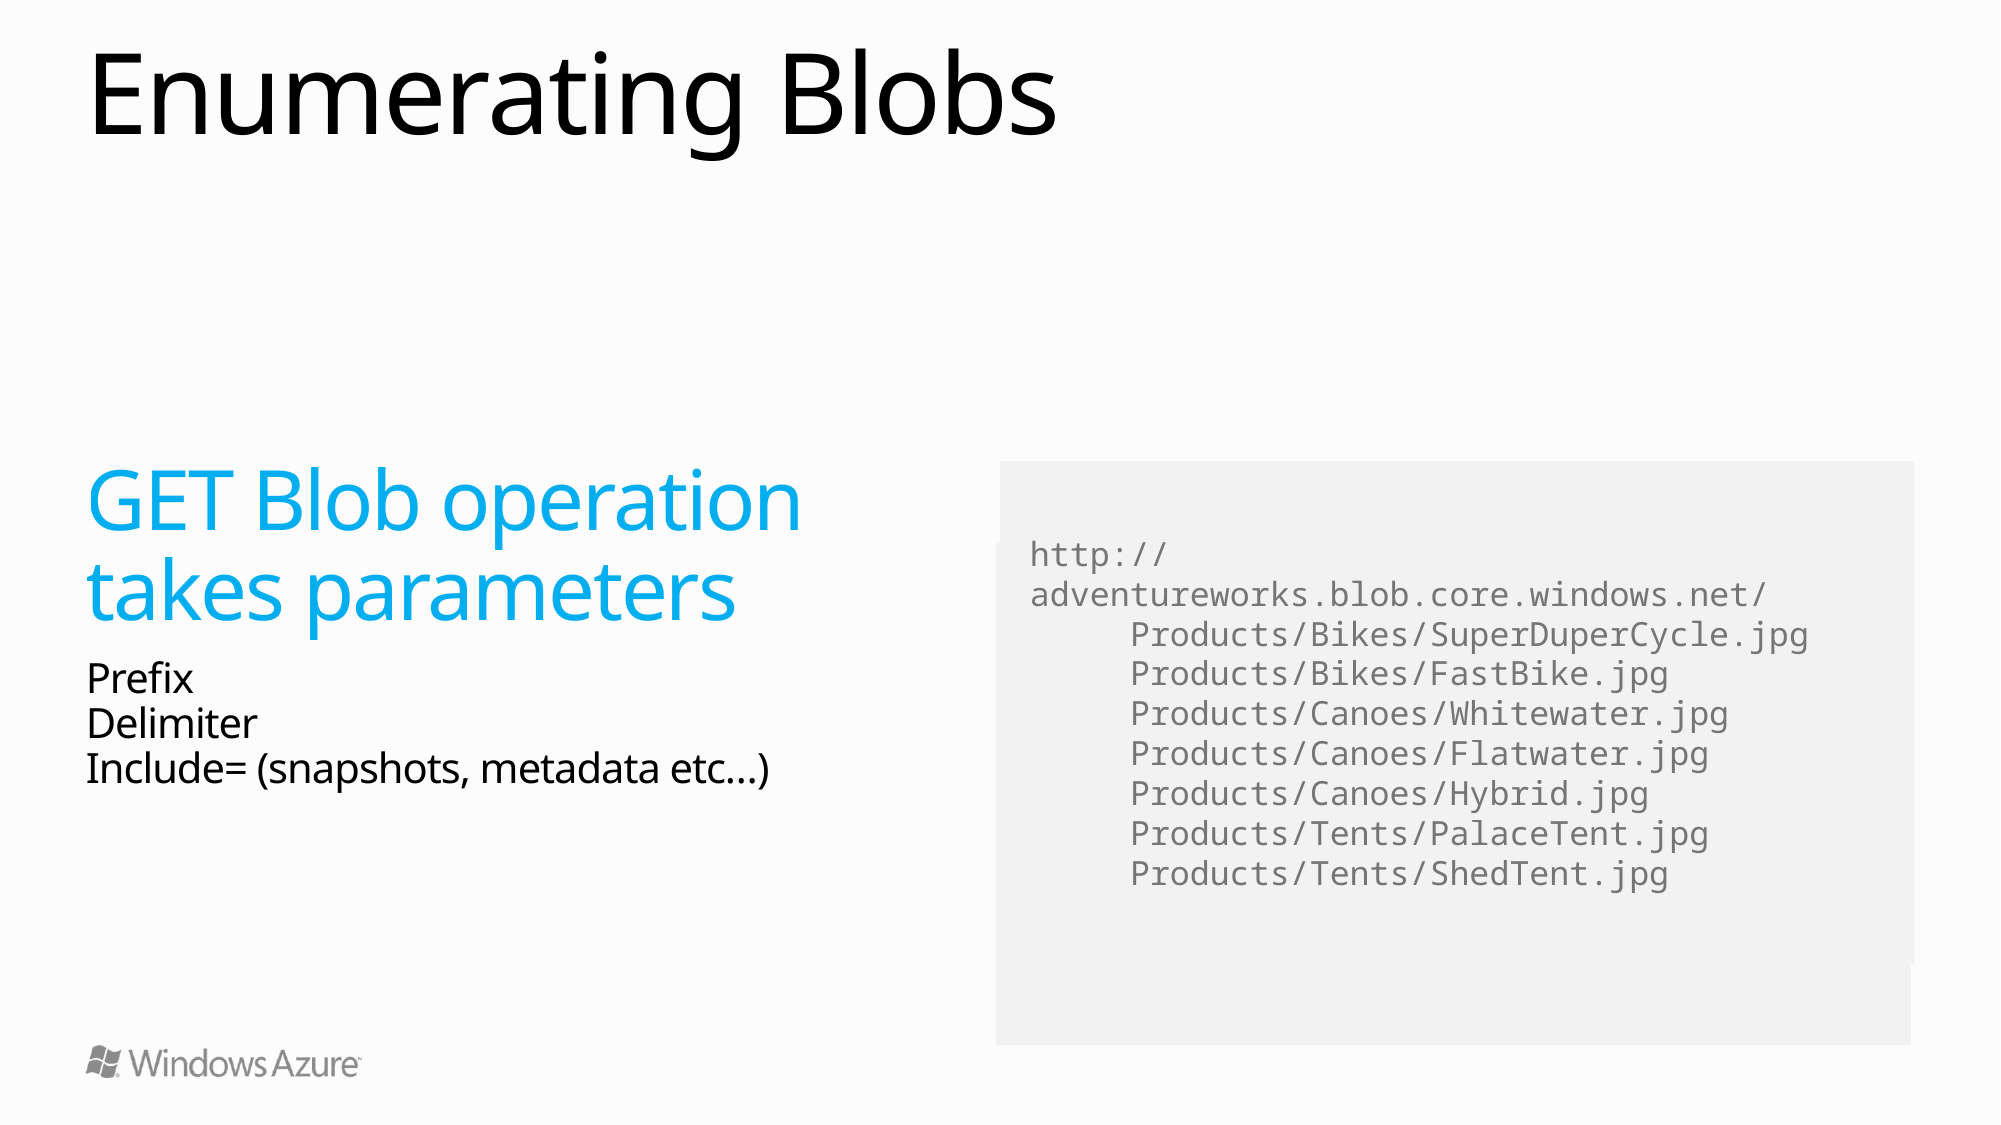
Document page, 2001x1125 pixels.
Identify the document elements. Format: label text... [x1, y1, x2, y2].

text_box http://adventureworks.blob.core.windows.net/ Products/Bikes/SuperDuperCycle.jpg Products/Bikes/FastBike.jpg Products/Canoes/Whitewater.jpg Products/Canoes/Flatwater.jpg Products/Canoes/Hybrid.jpg Products/Tents/PalaceTent.jpg Products/Tents/ShedTent.jpg [998, 459, 1917, 966]
list GET Blob operation takes parameters Prefix Delimiter Include= (snapshots, metadata etc…) [85, 458, 1000, 796]
text_box GET http://.../products?comp=list&prefix=Tents&delimiter=/ <Blob>Tents/PalaceTent.wmv</Blob> <Blob>Tents/ShedTent.wmv</Blob> [994, 796, 1913, 1047]
title Enumerating Blobs [85, 37, 1915, 161]
